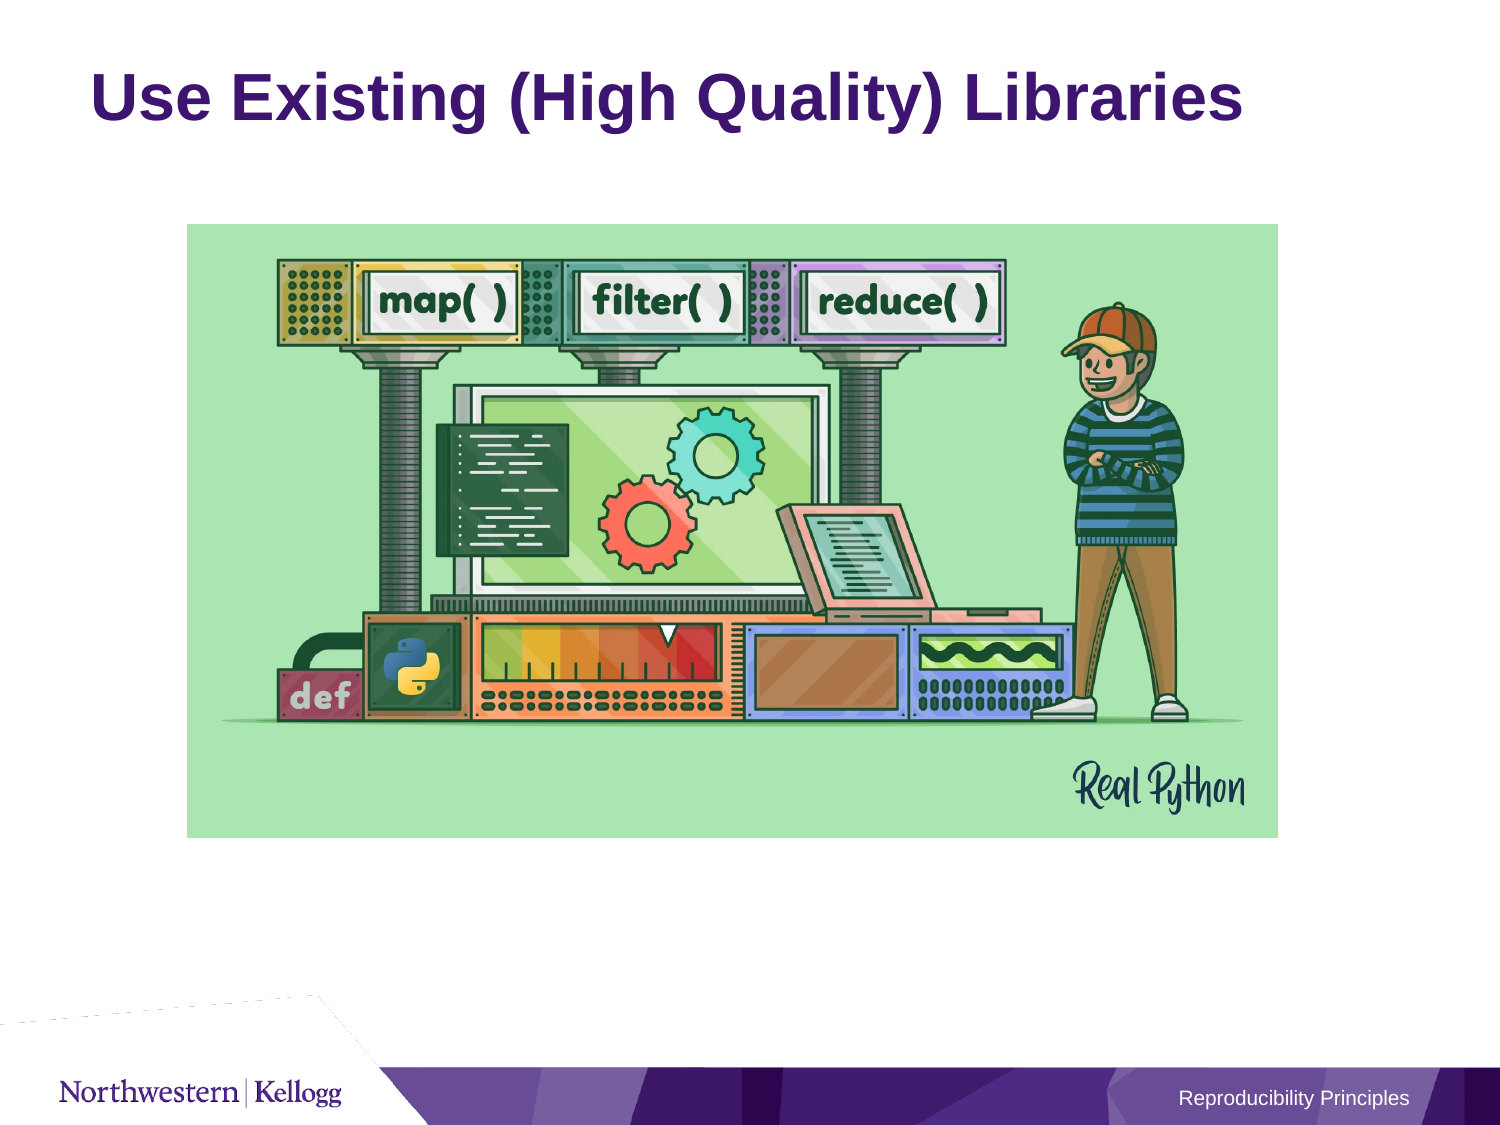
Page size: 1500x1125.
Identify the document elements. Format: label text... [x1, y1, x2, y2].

picture [0, 0, 1500, 1125]
footer Reproducibility Principles [750, 1067, 1425, 1125]
title Use Existing (High Quality) Libraries [75, 0, 1425, 188]
